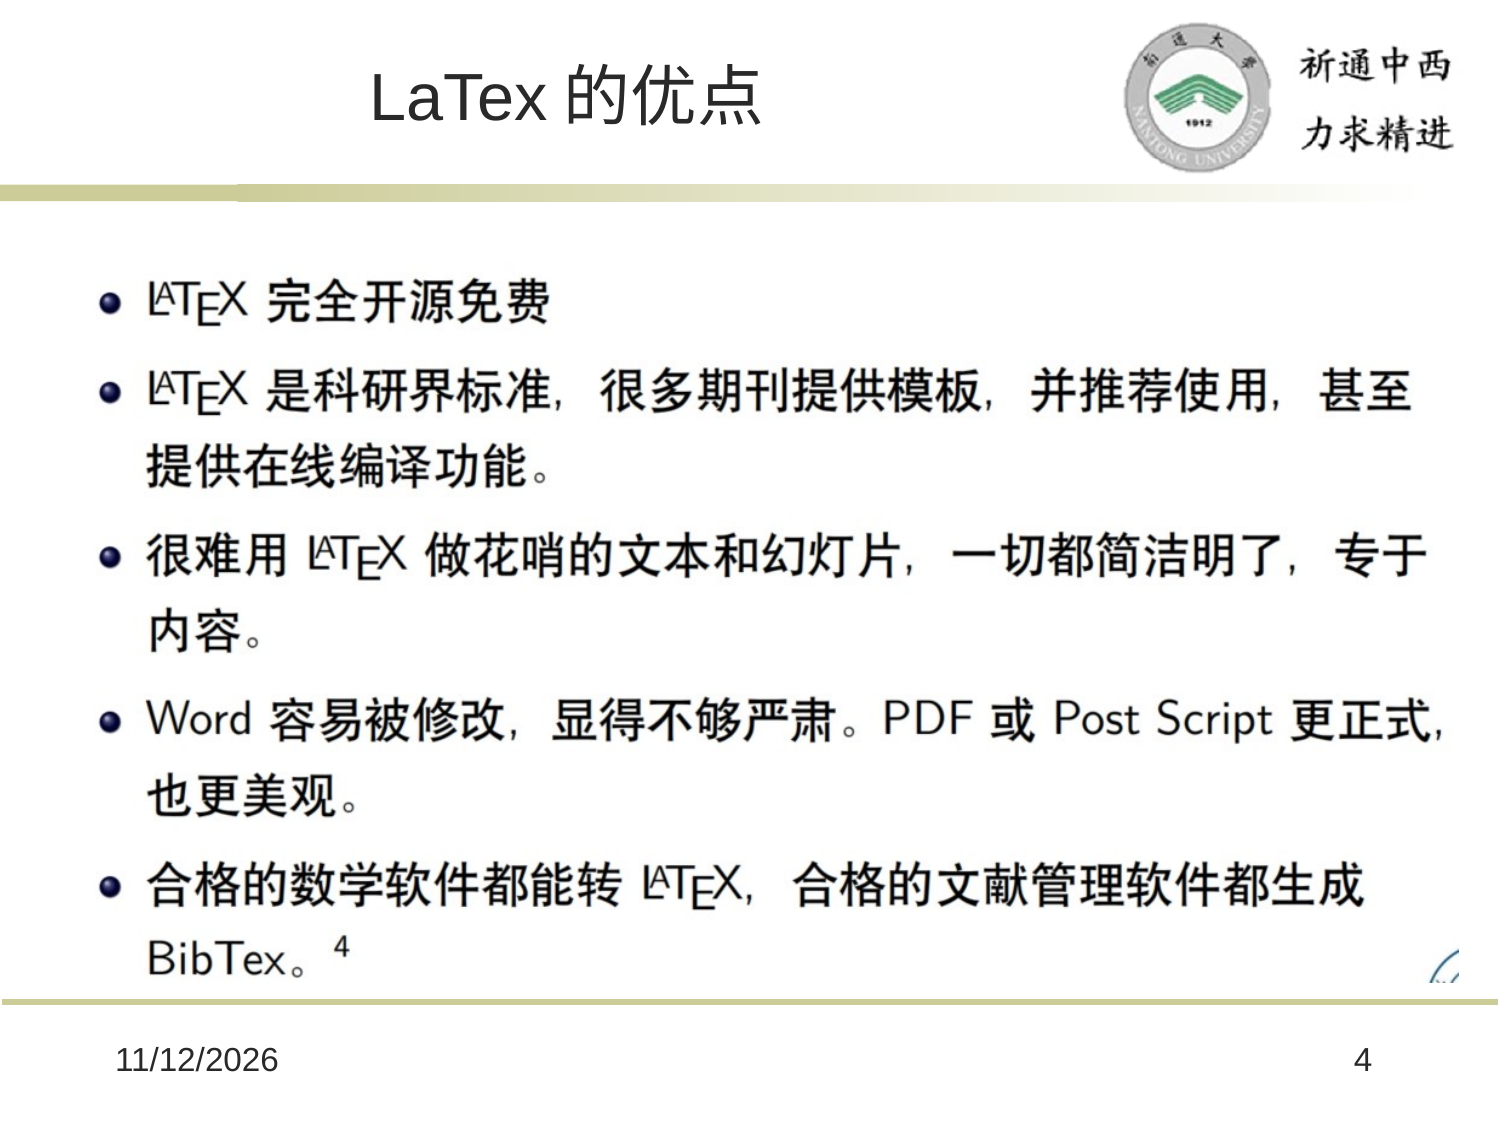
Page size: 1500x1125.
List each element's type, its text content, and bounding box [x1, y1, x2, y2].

picture [2, 999, 1498, 1005]
title LaTex的优点 [0, 46, 1149, 142]
slide_number 4 [1234, 1030, 1388, 1107]
picture [1116, 11, 1470, 181]
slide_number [100, 1030, 313, 1107]
picture [76, 261, 1459, 983]
